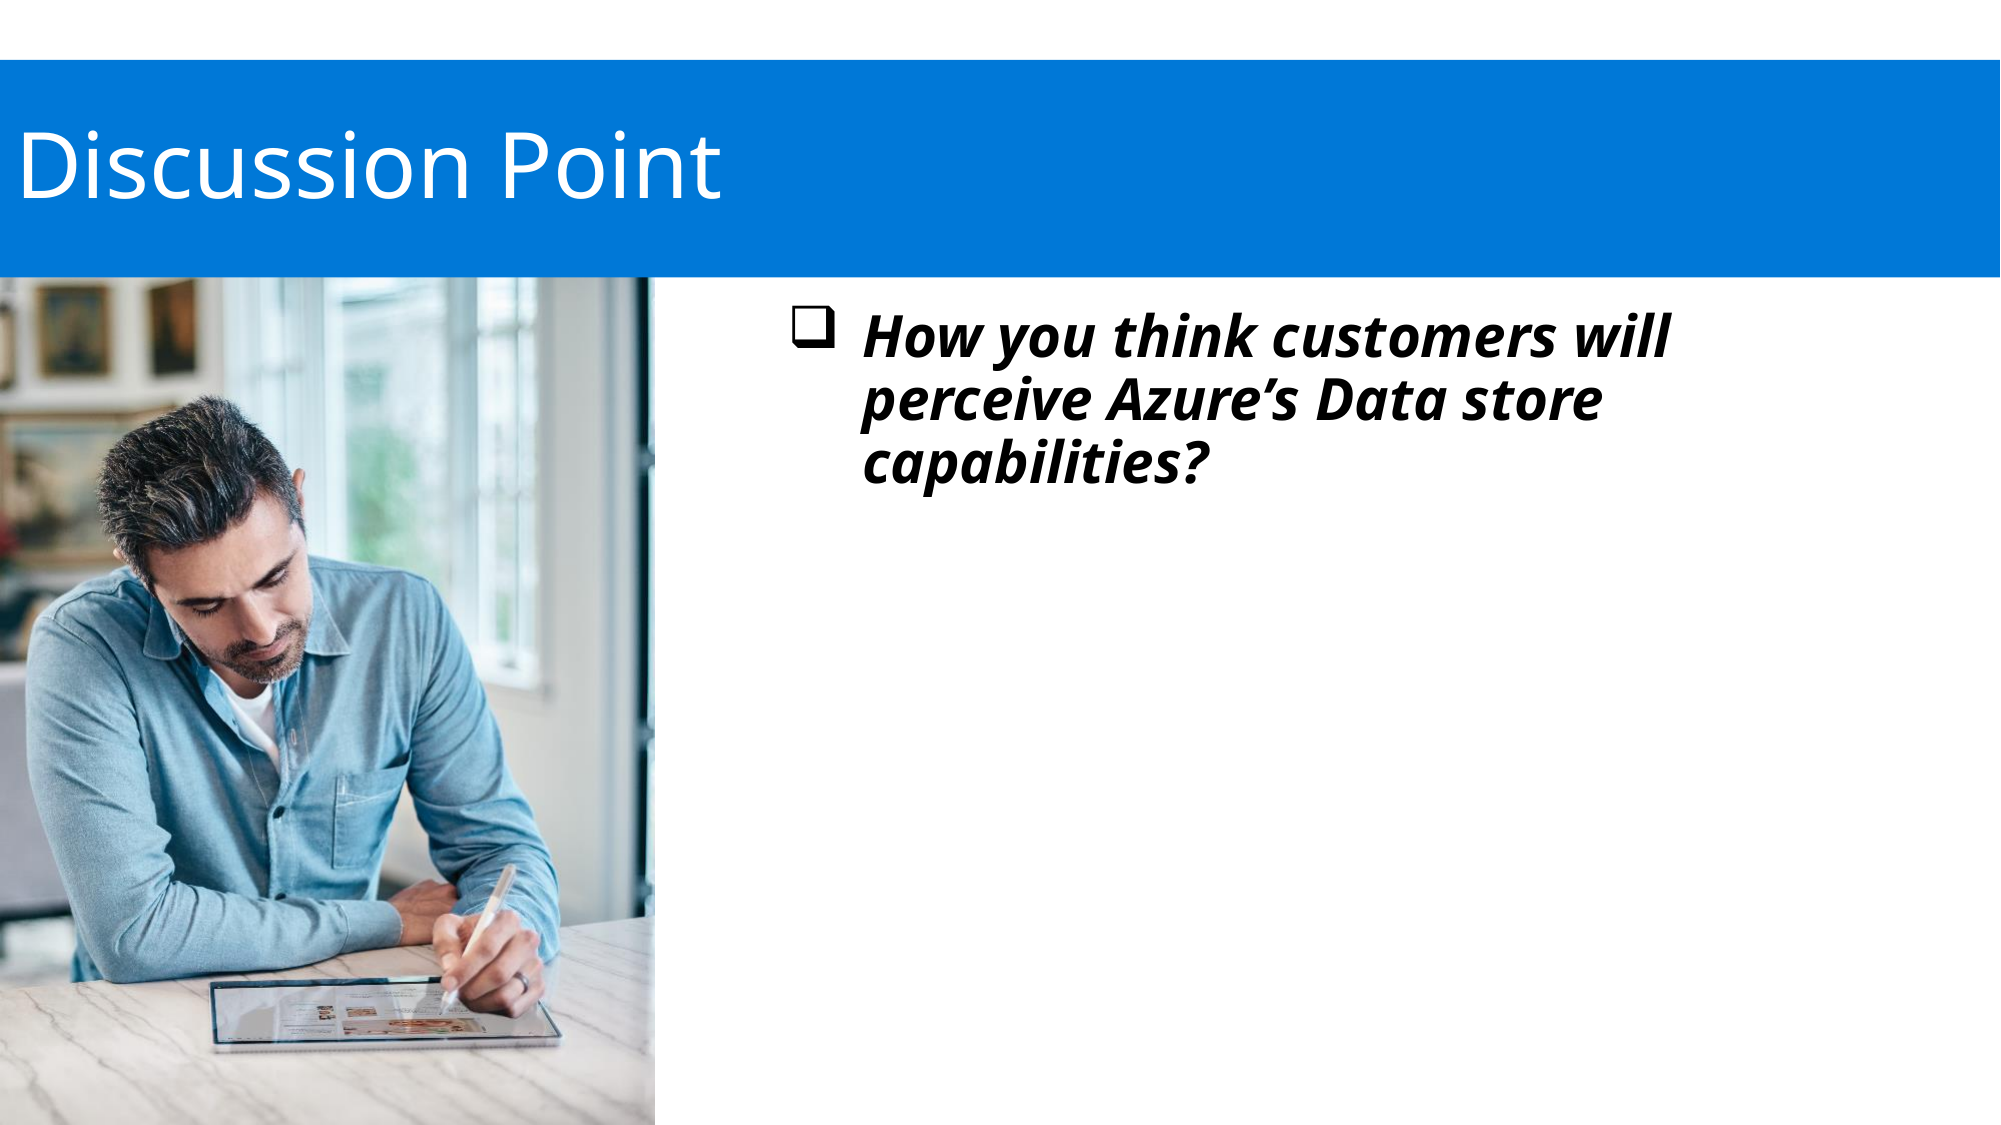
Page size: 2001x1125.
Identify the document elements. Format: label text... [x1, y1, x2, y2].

title Discussion Point [0, 59, 2000, 278]
picture [0, 278, 655, 1125]
list How you think customers will perceive Azure’s Data store capabilities? [772, 299, 1863, 1014]
